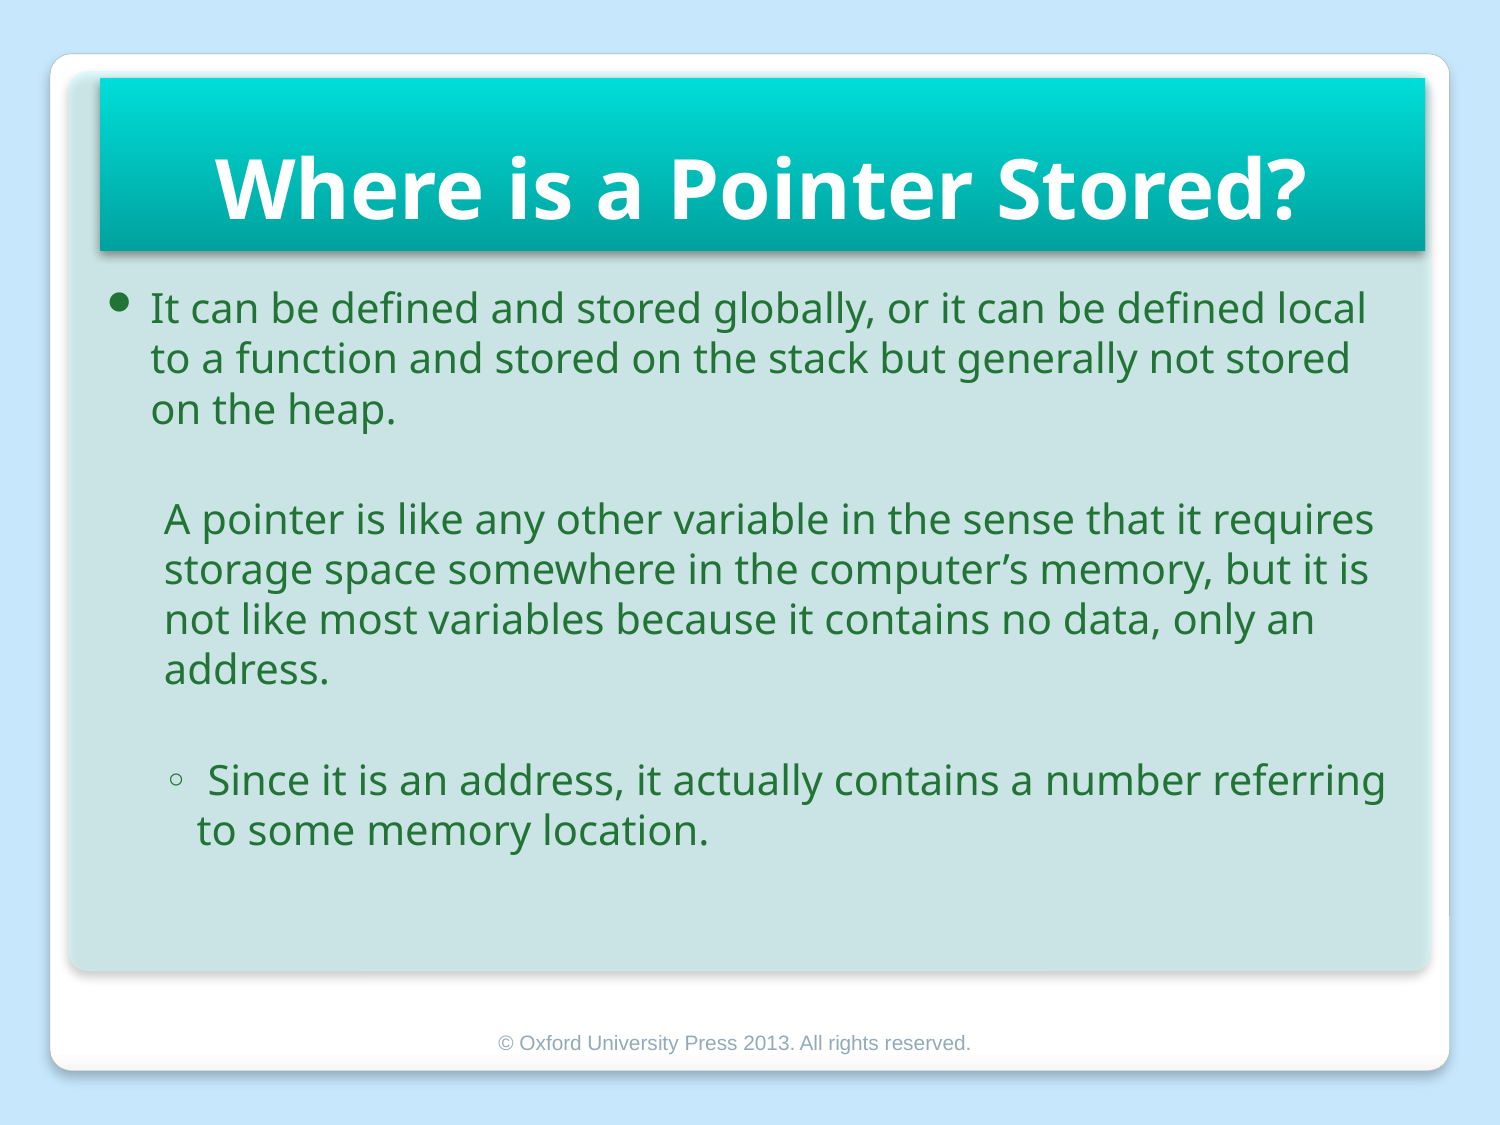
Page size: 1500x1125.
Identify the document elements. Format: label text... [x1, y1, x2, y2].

footer © Oxford University Press 2013. All rights reserved. [100, 1002, 1370, 1063]
list It can be defined and stored globally, or it can be defined local to a function and stored on the stack but generally not stored on the heap. A pointer is like any other variable in the sense that it requires storage space somewhere in the computer’s memory, but it is not like most variables because it contains no data, only an address. Since it is an address, it actually contains a number referring to some memory location. [76, 266, 1428, 965]
title Where is a Pointer Stored? [100, 90, 1424, 244]
